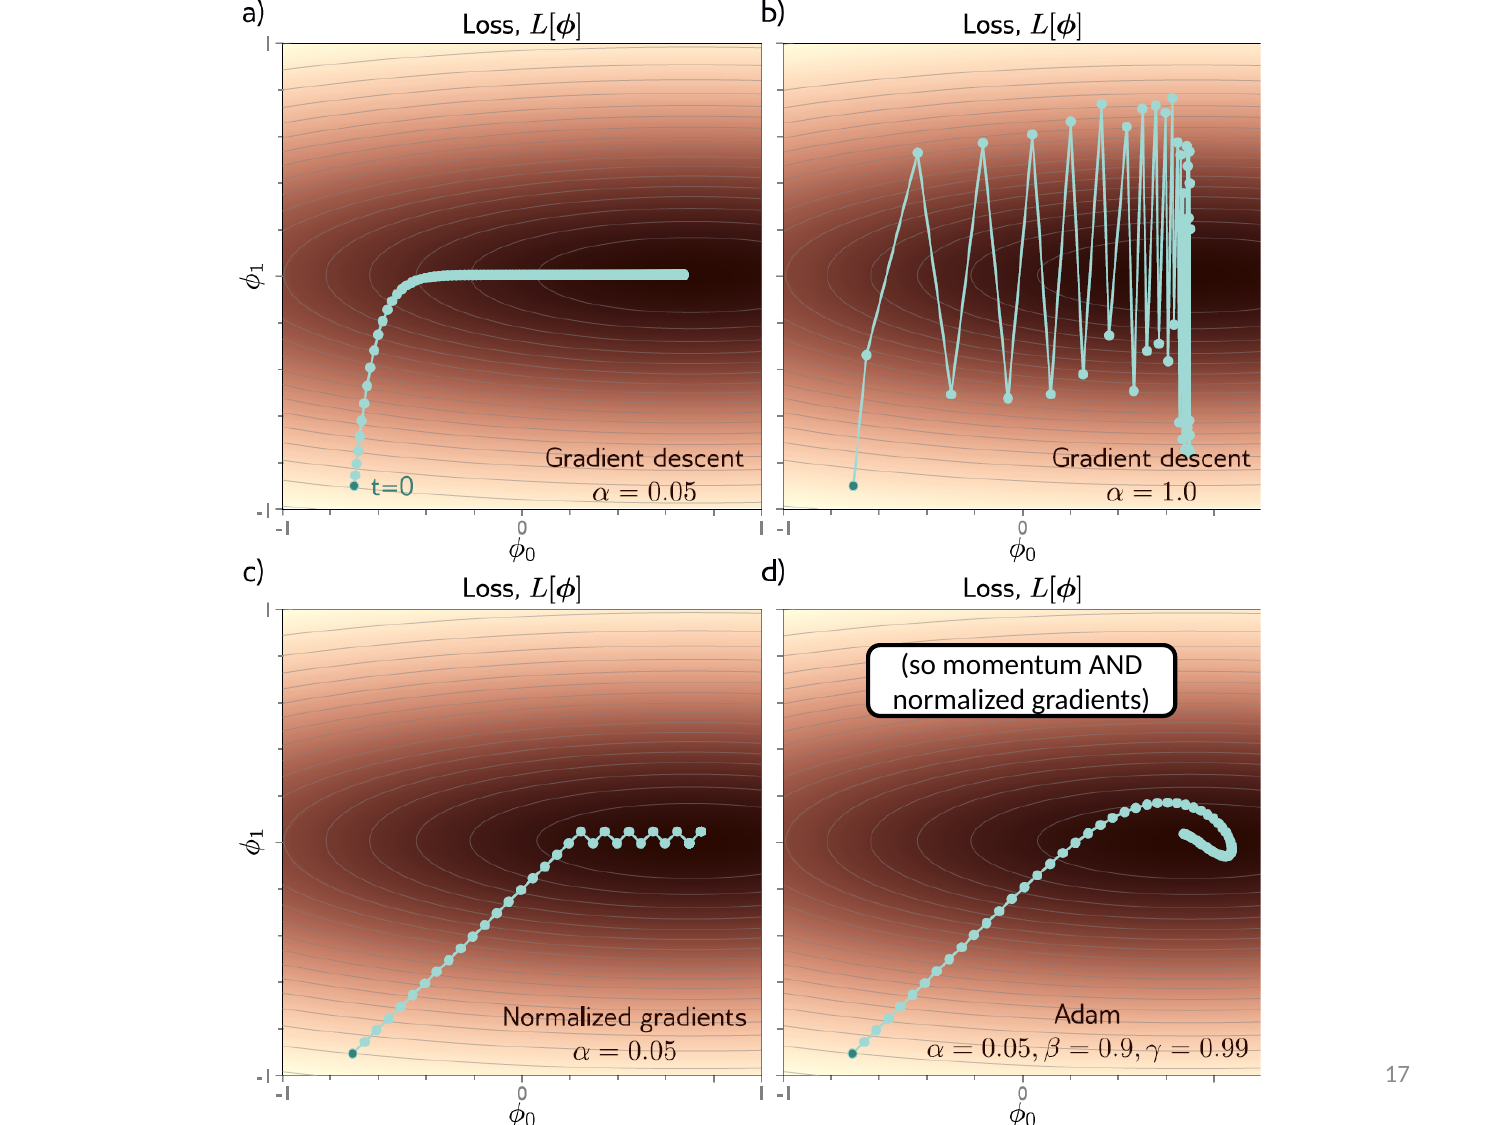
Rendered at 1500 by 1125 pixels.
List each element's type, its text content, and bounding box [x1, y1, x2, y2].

slide_number 17 [1265, 1042, 1425, 1103]
picture [239, 0, 1261, 1125]
